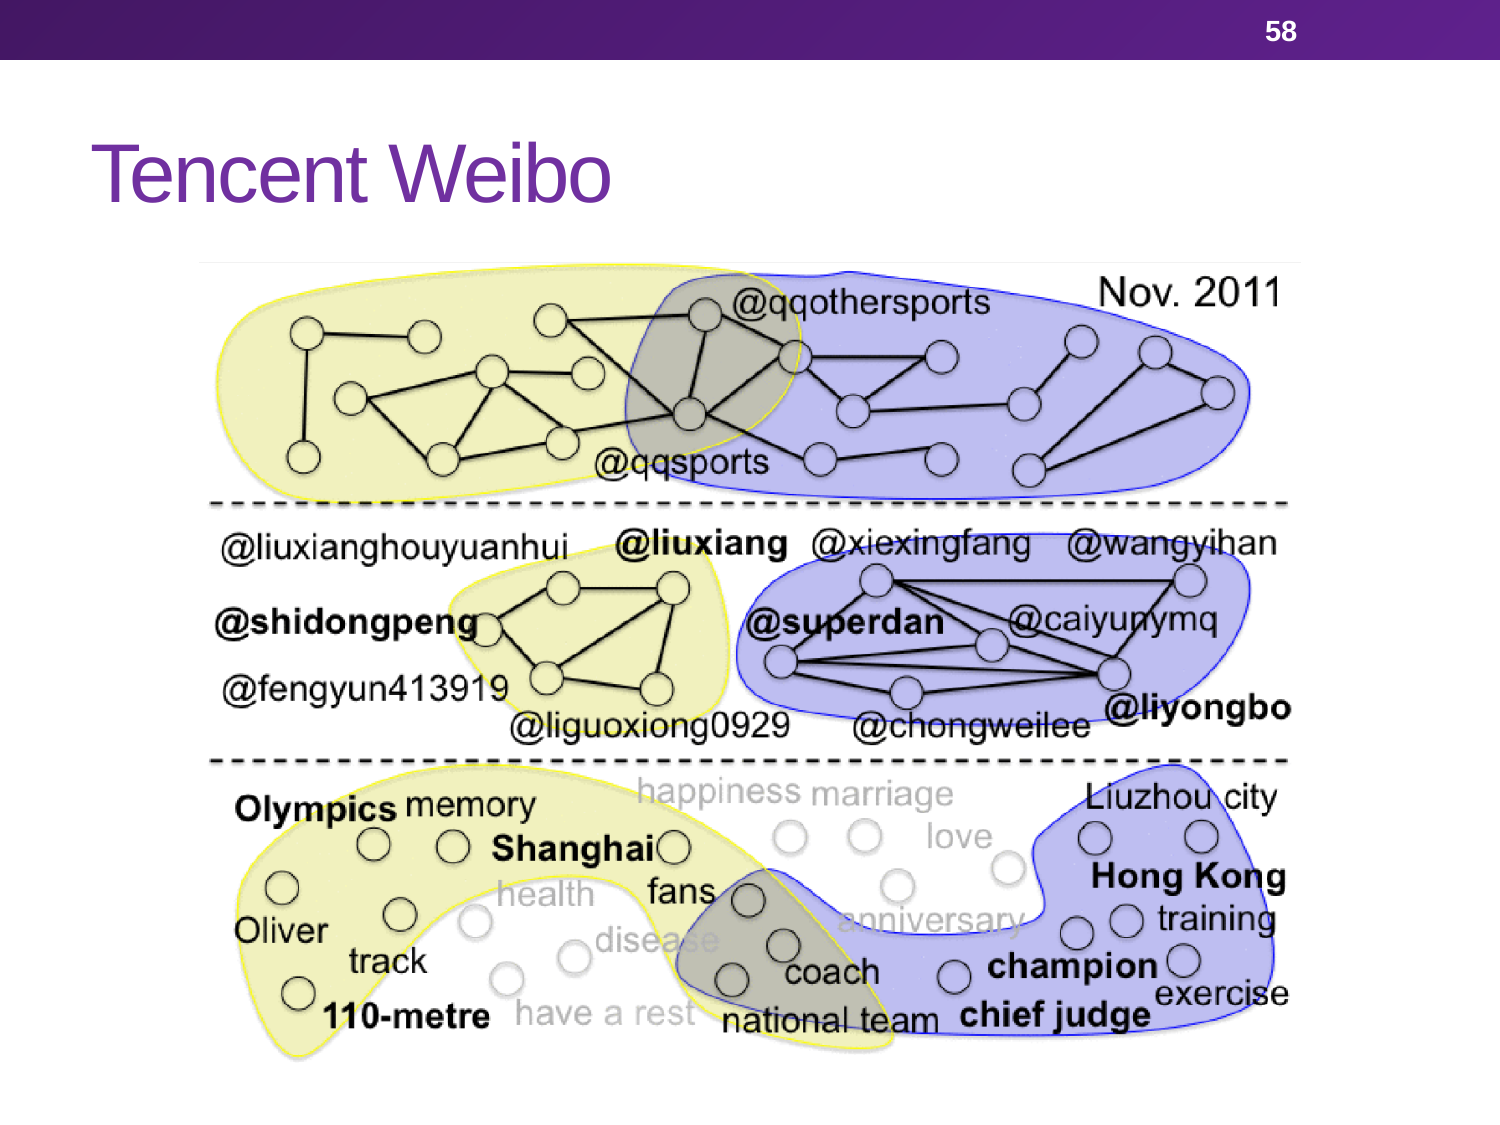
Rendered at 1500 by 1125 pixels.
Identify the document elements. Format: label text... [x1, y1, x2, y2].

slide_number 58 [1250, 3, 1425, 57]
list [198, 262, 1301, 1063]
title Tencent Weibo [75, 87, 1425, 250]
